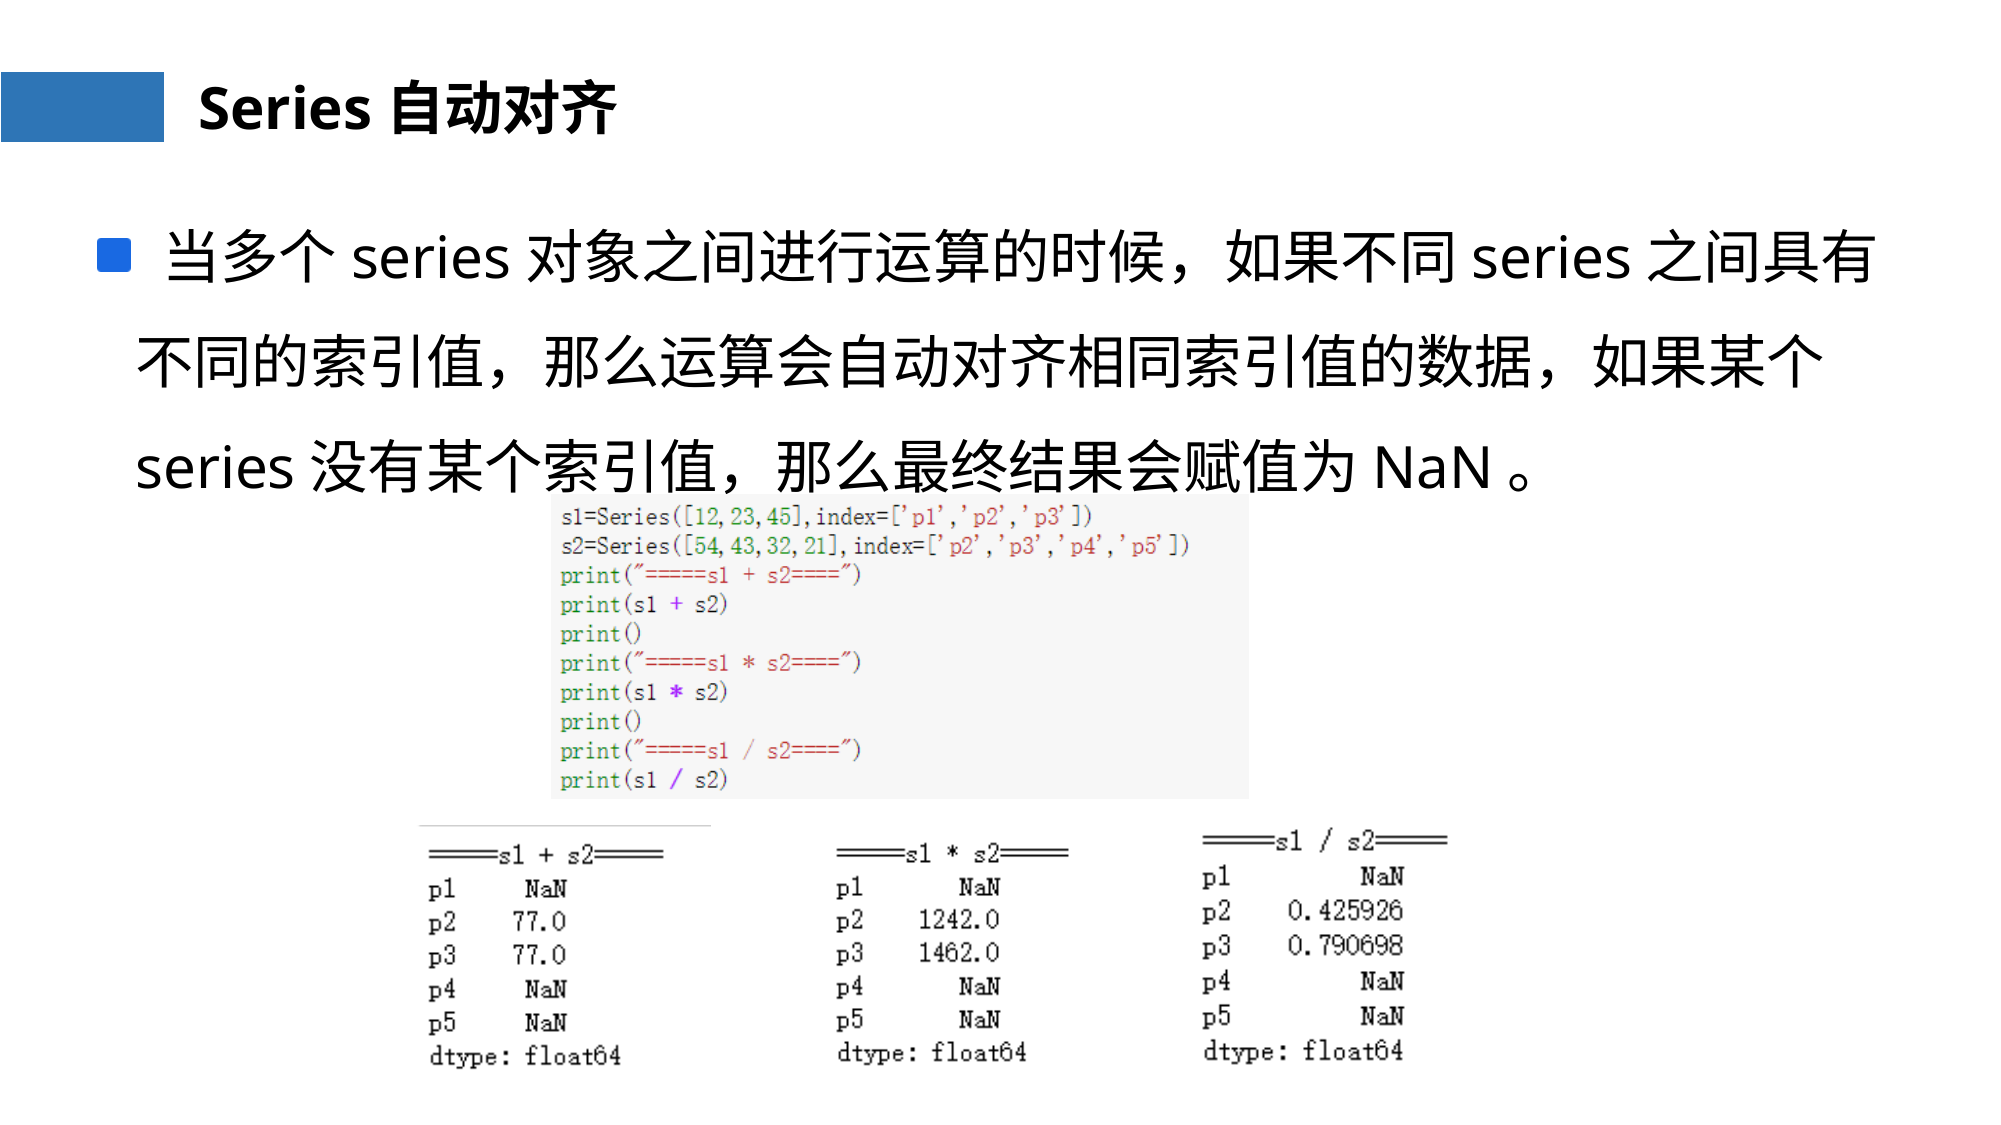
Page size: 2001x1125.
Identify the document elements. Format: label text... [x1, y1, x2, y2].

picture [551, 494, 1249, 799]
list 当多个series对象之间进行运算的时候，如果不同series之间具有不同的索引值，那么运算会自动对齐相同索引值的数据，如果某个series没有某个索引值，那么最终结果会赋值为NaN。 [83, 178, 1917, 953]
picture [402, 825, 711, 1081]
title Series自动对齐 [183, 72, 1534, 196]
picture [1189, 822, 1491, 1081]
picture [812, 822, 1102, 1081]
picture [97, 238, 131, 272]
